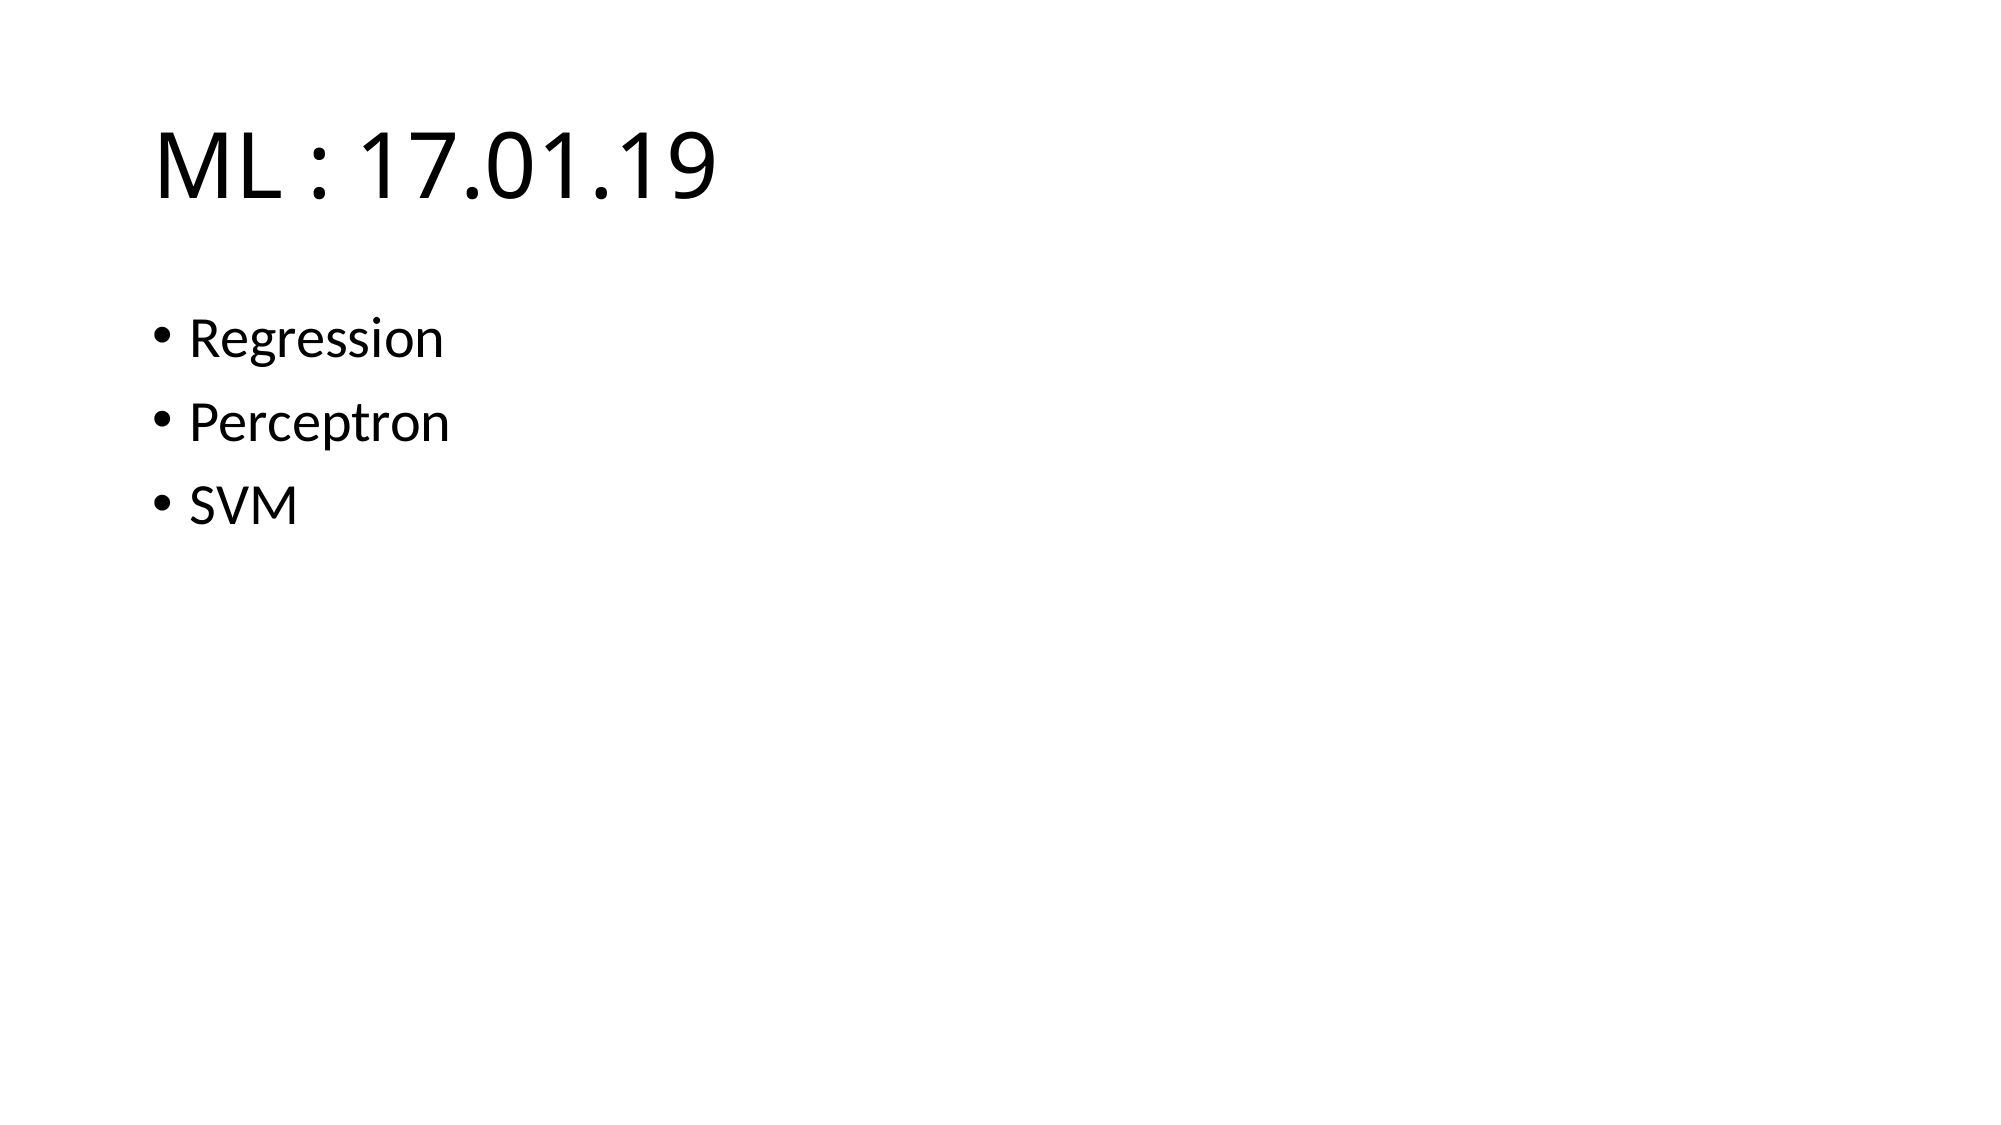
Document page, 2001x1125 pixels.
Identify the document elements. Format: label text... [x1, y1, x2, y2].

title ML : 17.01.19 [137, 59, 1863, 278]
list Regression Perceptron SVM [137, 299, 1863, 1014]
